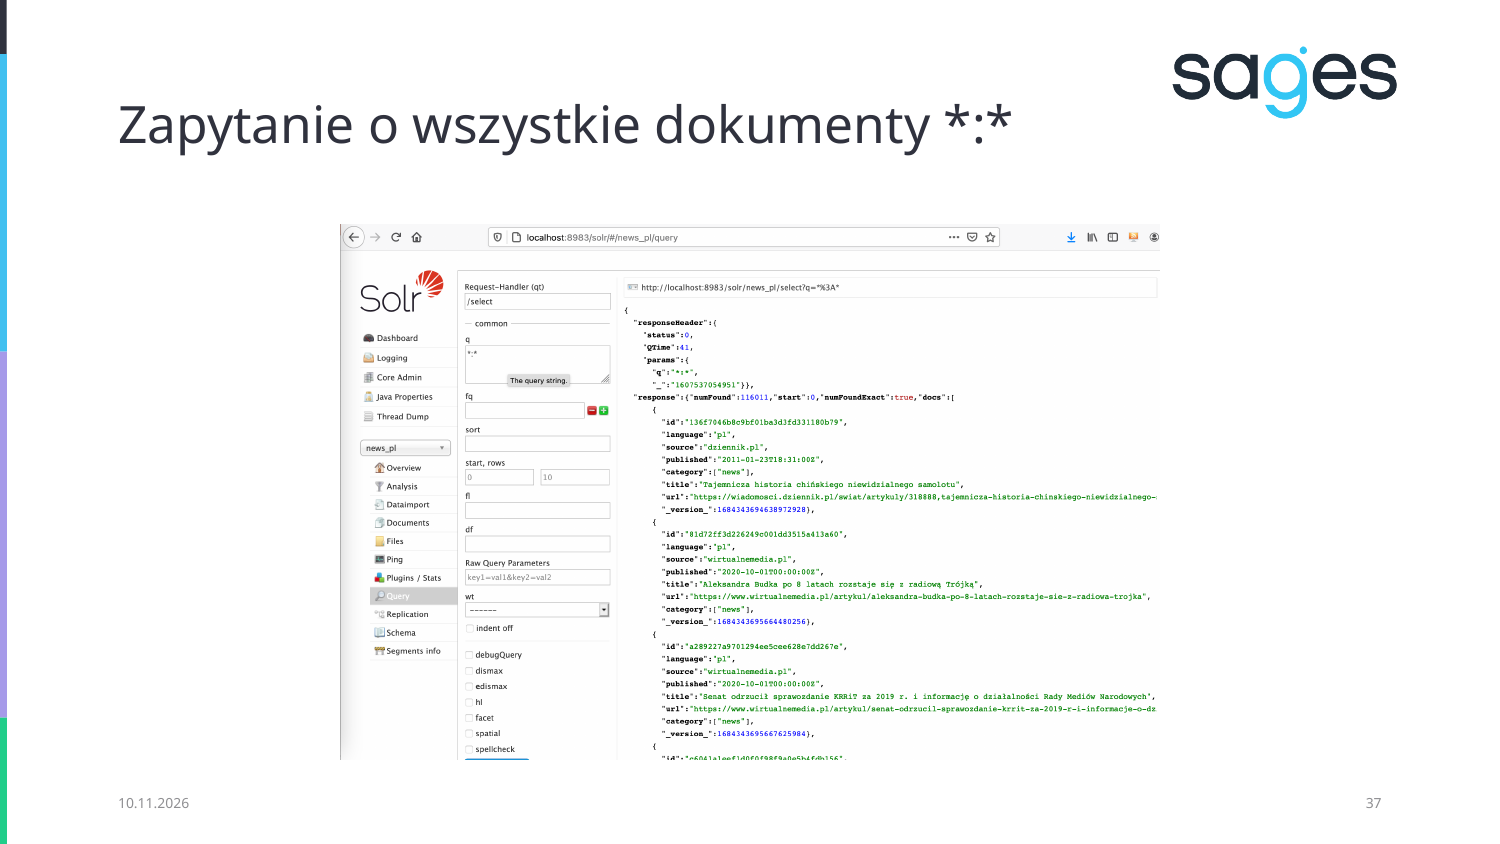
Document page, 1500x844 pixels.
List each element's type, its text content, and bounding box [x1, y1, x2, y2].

slide_number 37 [1059, 782, 1397, 827]
title Zapytanie o wszystkie dokumenty *:* [103, 44, 1397, 208]
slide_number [103, 782, 441, 827]
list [340, 224, 1160, 760]
